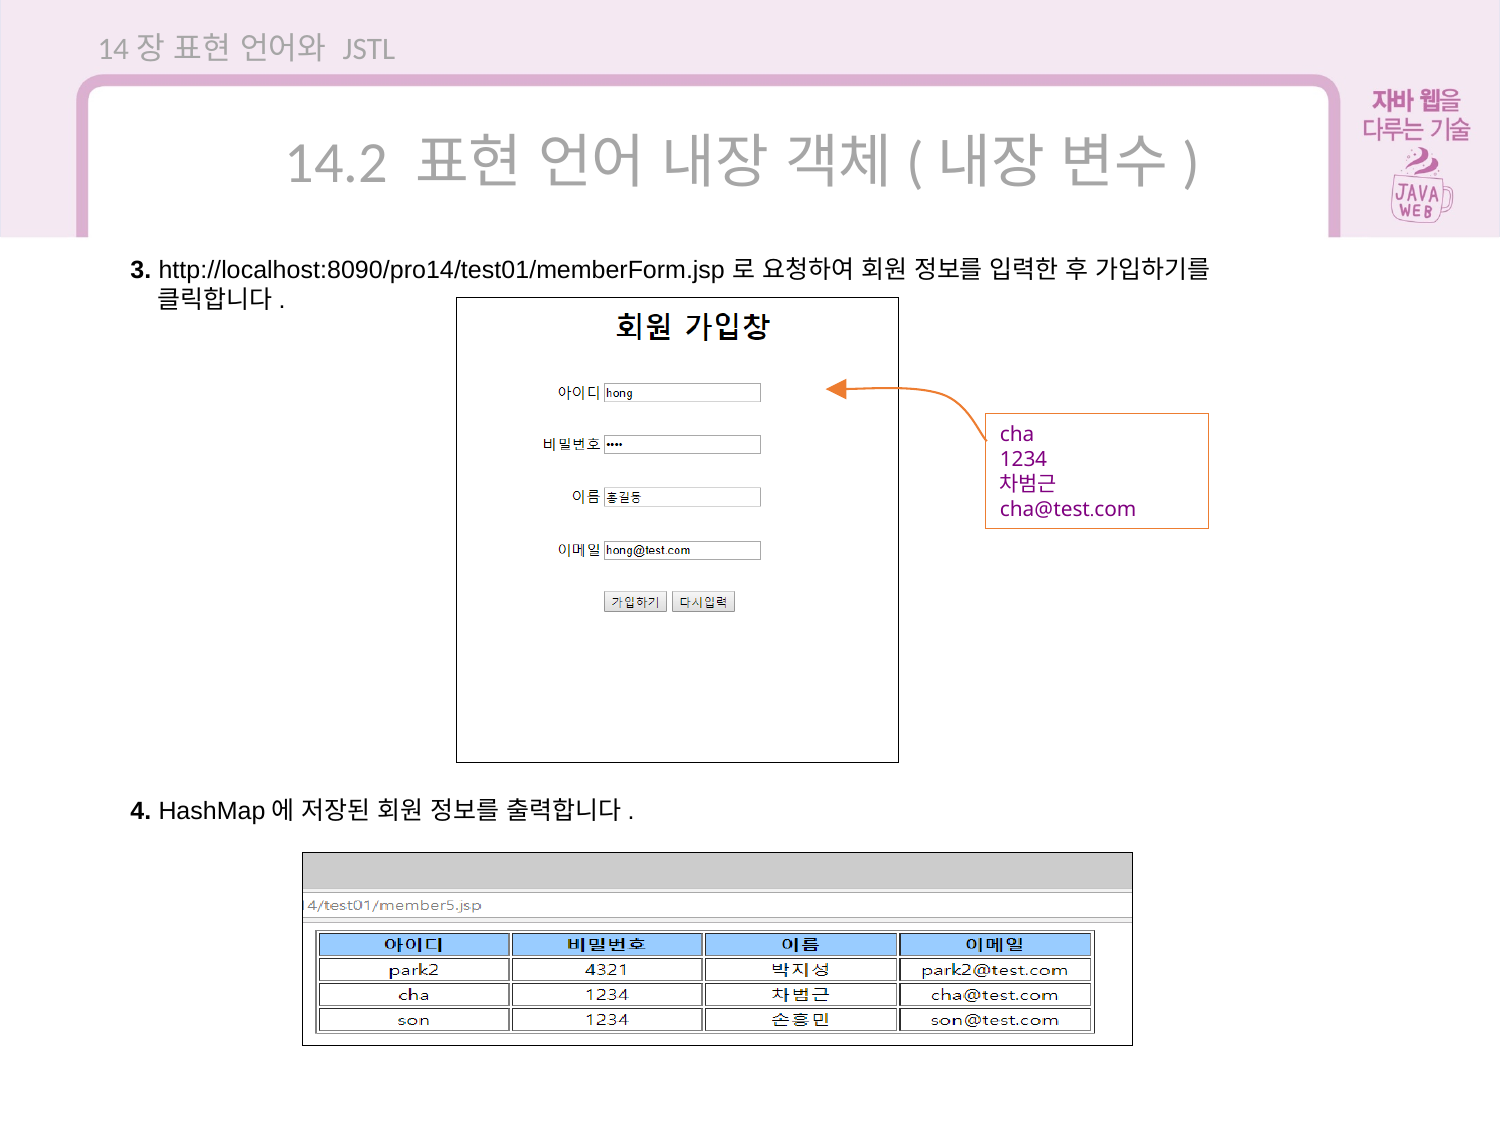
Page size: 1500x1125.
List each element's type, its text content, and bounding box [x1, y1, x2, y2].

text_box 14장 표현 언어와 JSTL [82, 0, 1133, 74]
text_box 3. http://localhost:8090/pro14/test01/memberForm.jsp로 요청하여 회원 정보를 입력한 후 가입하기를 클릭합니다. [115, 246, 1354, 321]
text_box [899, 387, 988, 442]
text_box cha 1234 차범근 cha@test.com [985, 413, 1209, 529]
picture [0, 0, 1500, 1125]
text_box 4. HashMap에 저장된 회원 정보를 출력합니다. [115, 787, 1394, 833]
text_box 14.2 표현 언어 내장 객체(내장 변수) [217, 117, 1268, 202]
